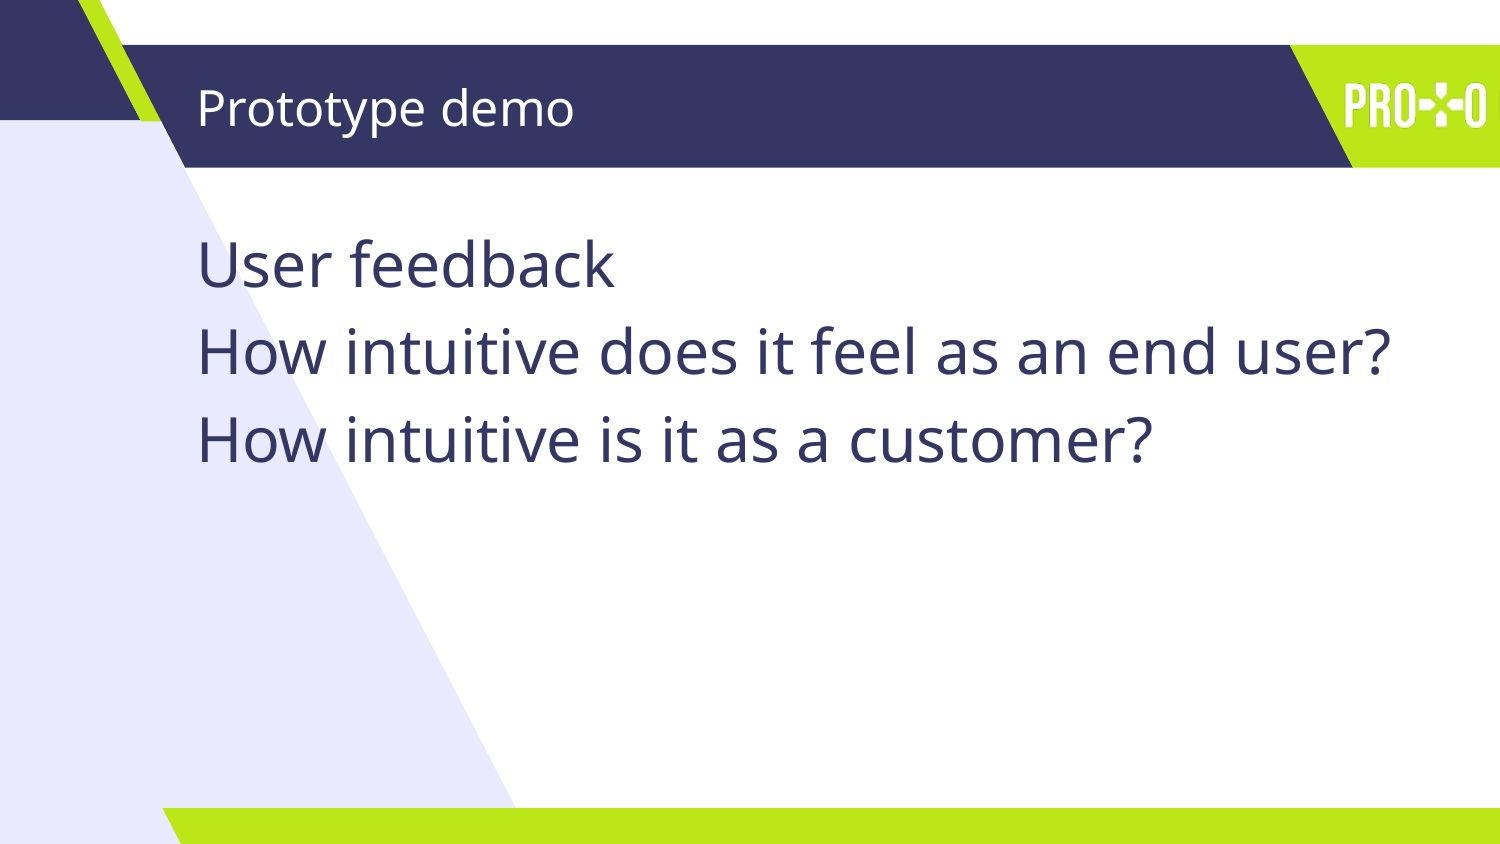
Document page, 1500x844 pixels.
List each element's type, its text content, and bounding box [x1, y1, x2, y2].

title Prototype demo [181, 45, 1285, 169]
picture [1304, 55, 1500, 159]
list User feedback How intuitive does it feel as an end user? How intuitive is it as a customer? [181, 209, 1425, 808]
